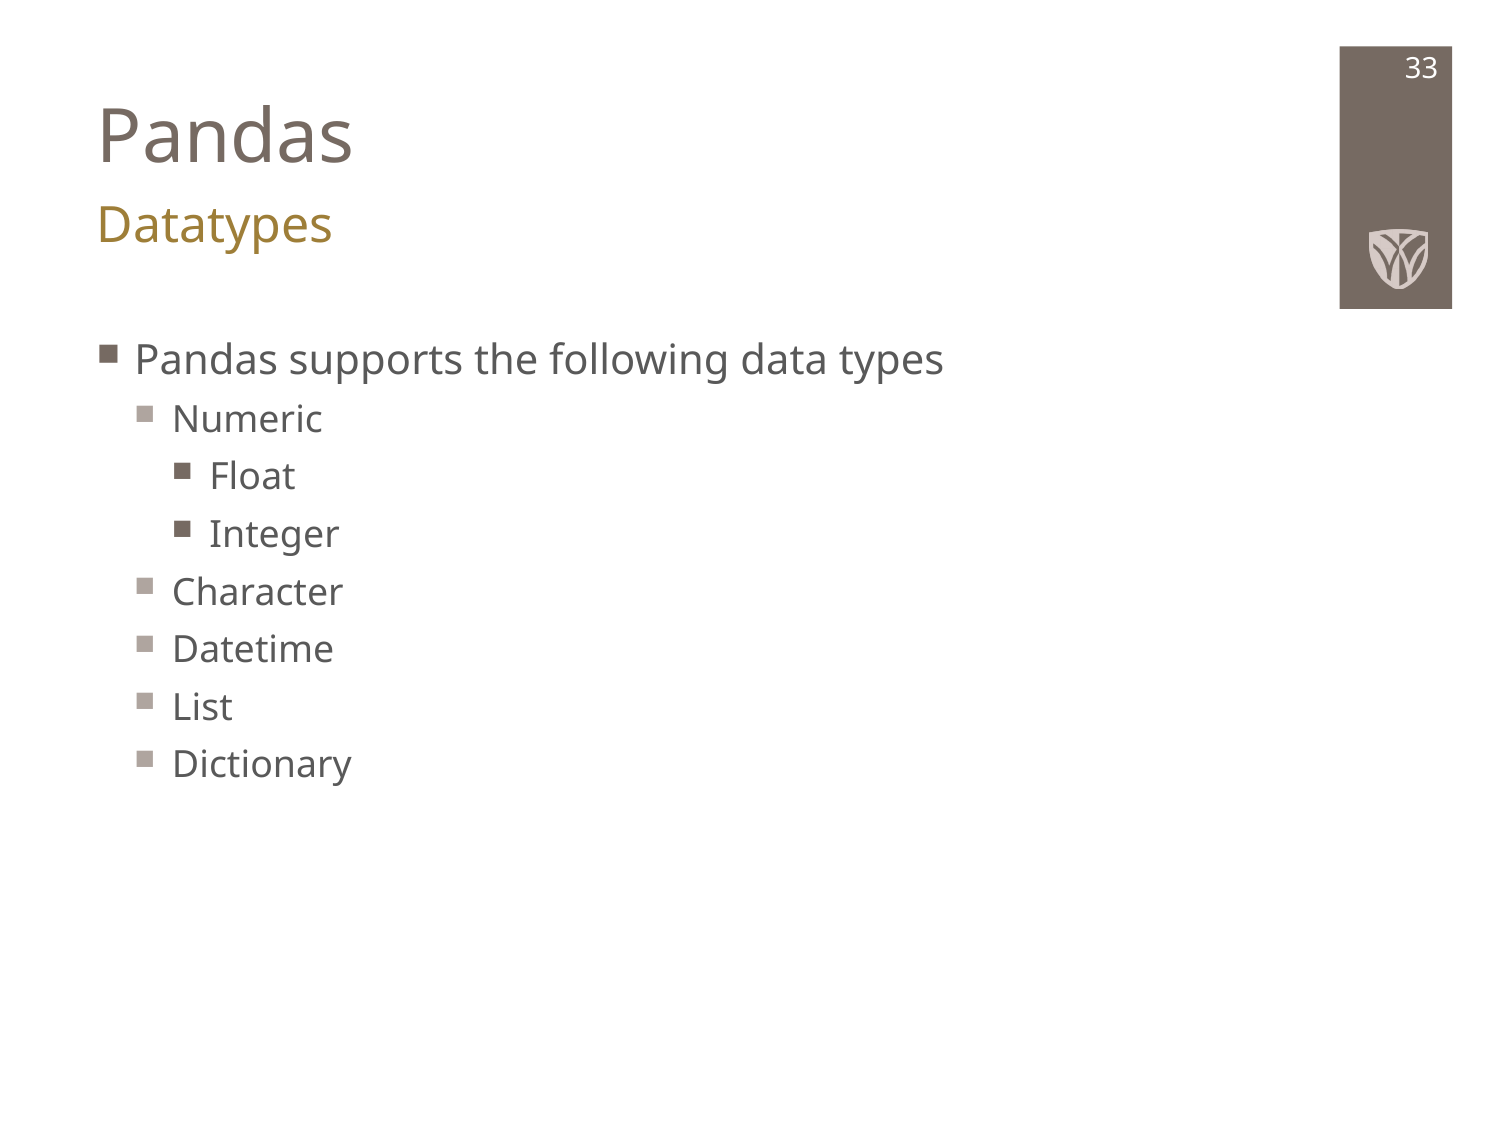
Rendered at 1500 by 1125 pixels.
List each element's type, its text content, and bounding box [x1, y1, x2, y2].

title Pandas [81, 22, 1322, 185]
slide_number 33 [1362, 39, 1454, 100]
list Pandas supports the following data types Numeric Float Integer Character Datetime List Dictionary [81, 324, 1322, 1005]
list Datatypes [81, 185, 1322, 313]
